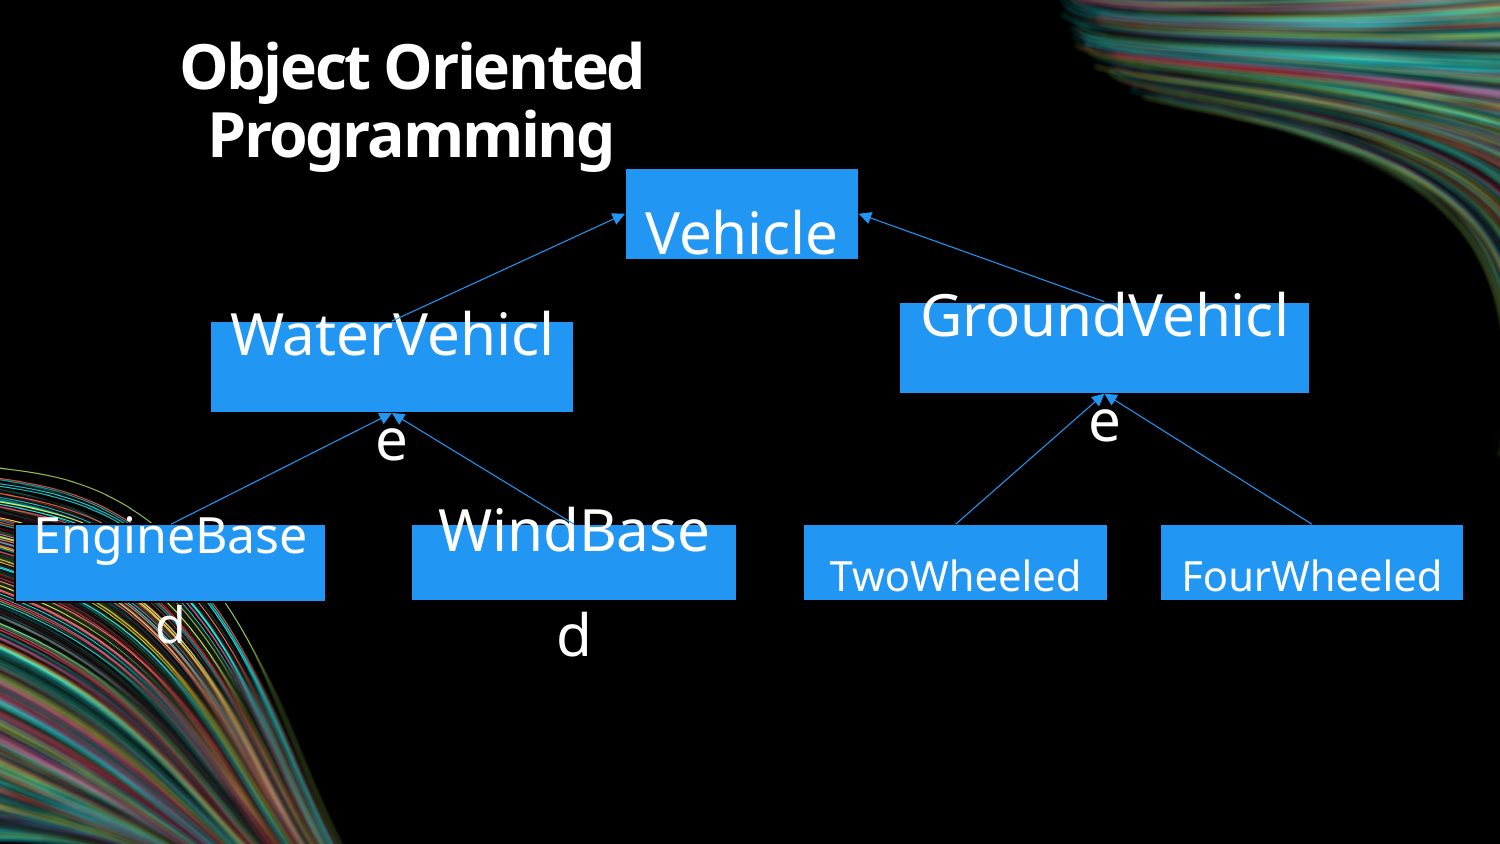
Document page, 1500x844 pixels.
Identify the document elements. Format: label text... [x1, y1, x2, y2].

text_box FourWheeled [1159, 523, 1465, 602]
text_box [1104, 393, 1313, 525]
text_box WaterVehicle [209, 320, 575, 413]
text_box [955, 393, 1104, 525]
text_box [391, 413, 575, 525]
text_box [391, 213, 626, 321]
text_box TwoWheeled [802, 523, 1109, 602]
text_box Vehicle [624, 167, 860, 261]
text_box Object Oriented Programming [0, 50, 824, 157]
picture [0, 0, 1500, 844]
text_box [170, 413, 391, 525]
text_box EngineBased [14, 523, 328, 603]
text_box WindBased [410, 523, 738, 602]
text_box GroundVehicle [898, 301, 1311, 395]
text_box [858, 213, 1105, 302]
